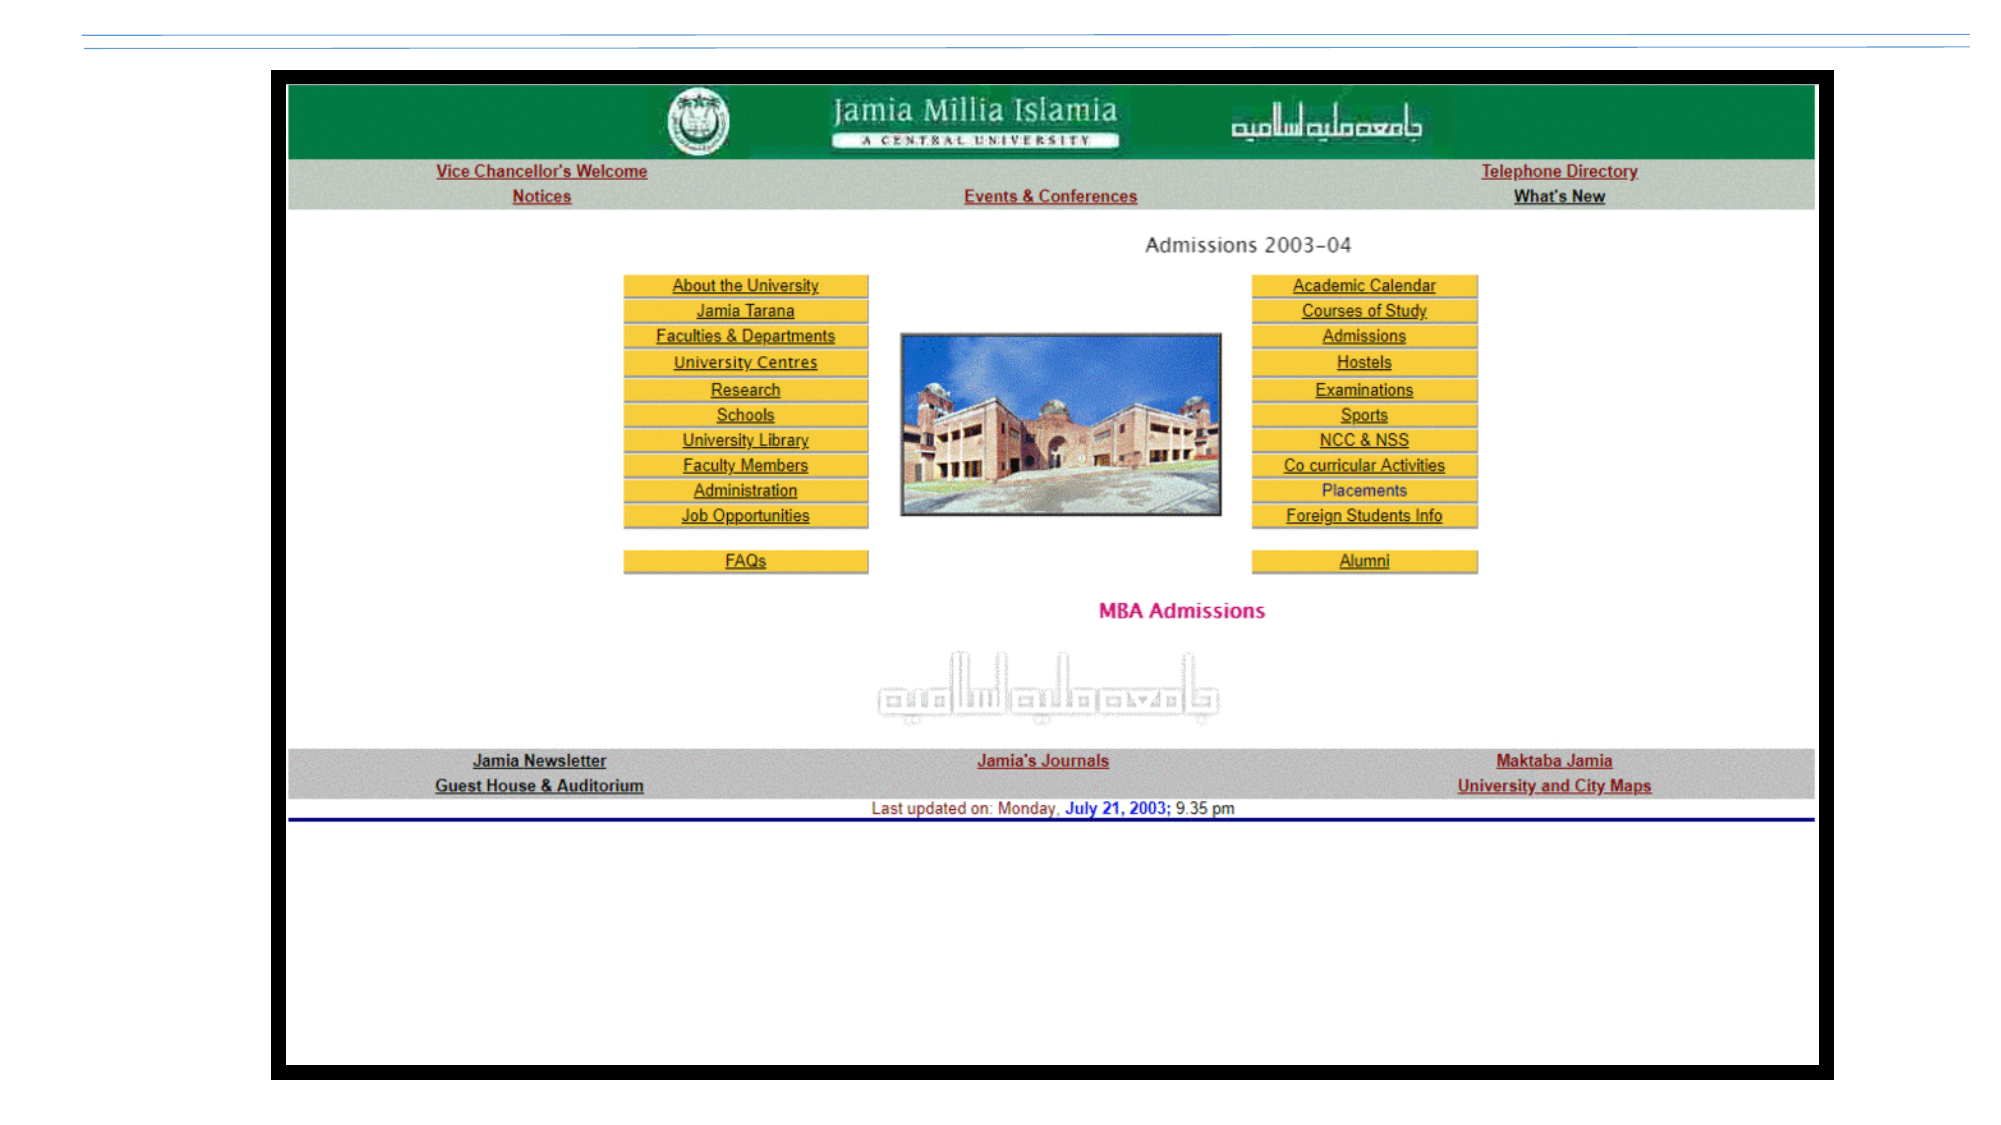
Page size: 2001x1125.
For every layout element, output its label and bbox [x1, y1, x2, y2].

picture [285, 84, 1820, 1066]
